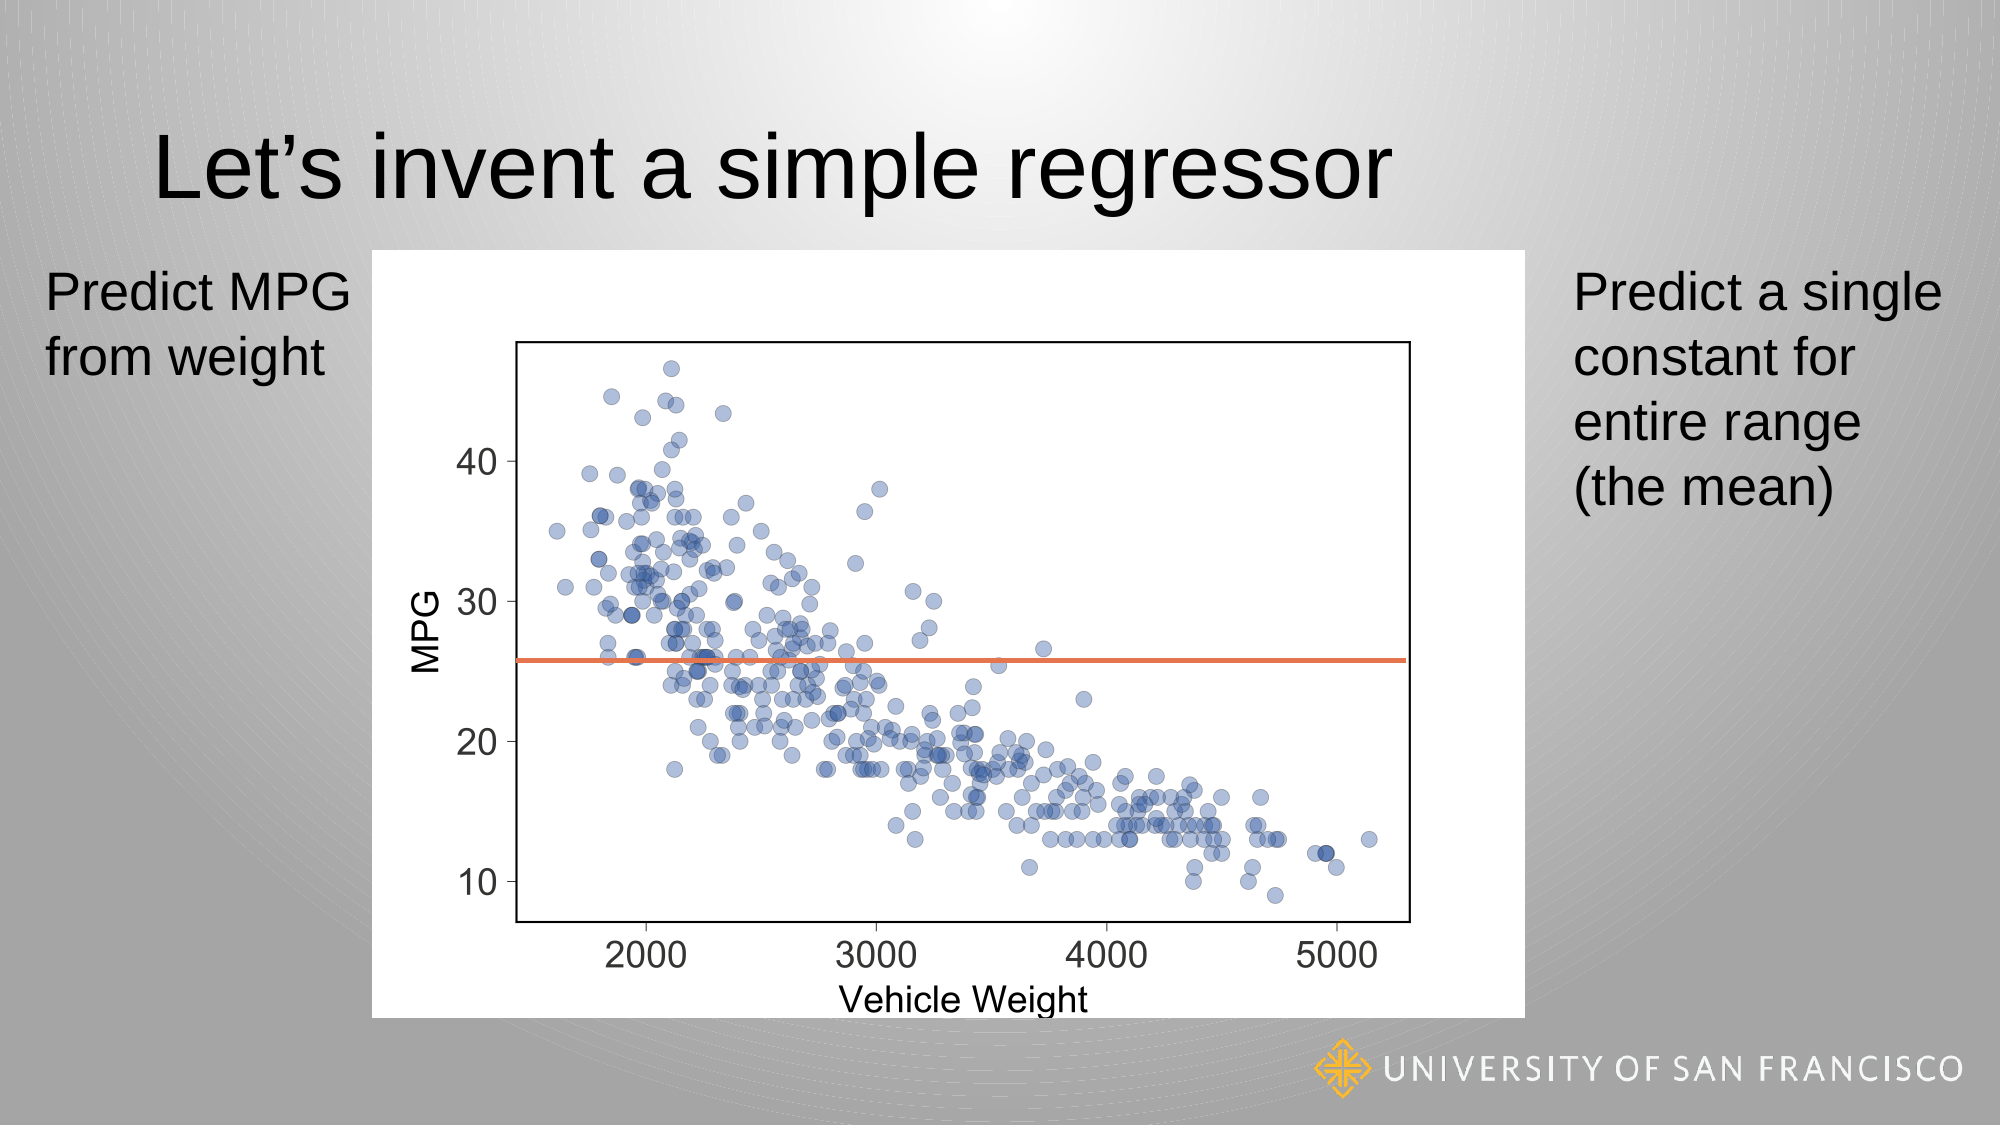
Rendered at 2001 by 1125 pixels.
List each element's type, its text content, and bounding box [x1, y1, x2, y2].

title Let’s invent a simple regressor [137, 59, 1863, 278]
text_box Predict a single constant for entire range (the mean) [1558, 249, 1960, 524]
text_box Predict MPG from weight [30, 249, 368, 394]
picture [372, 250, 1525, 1018]
